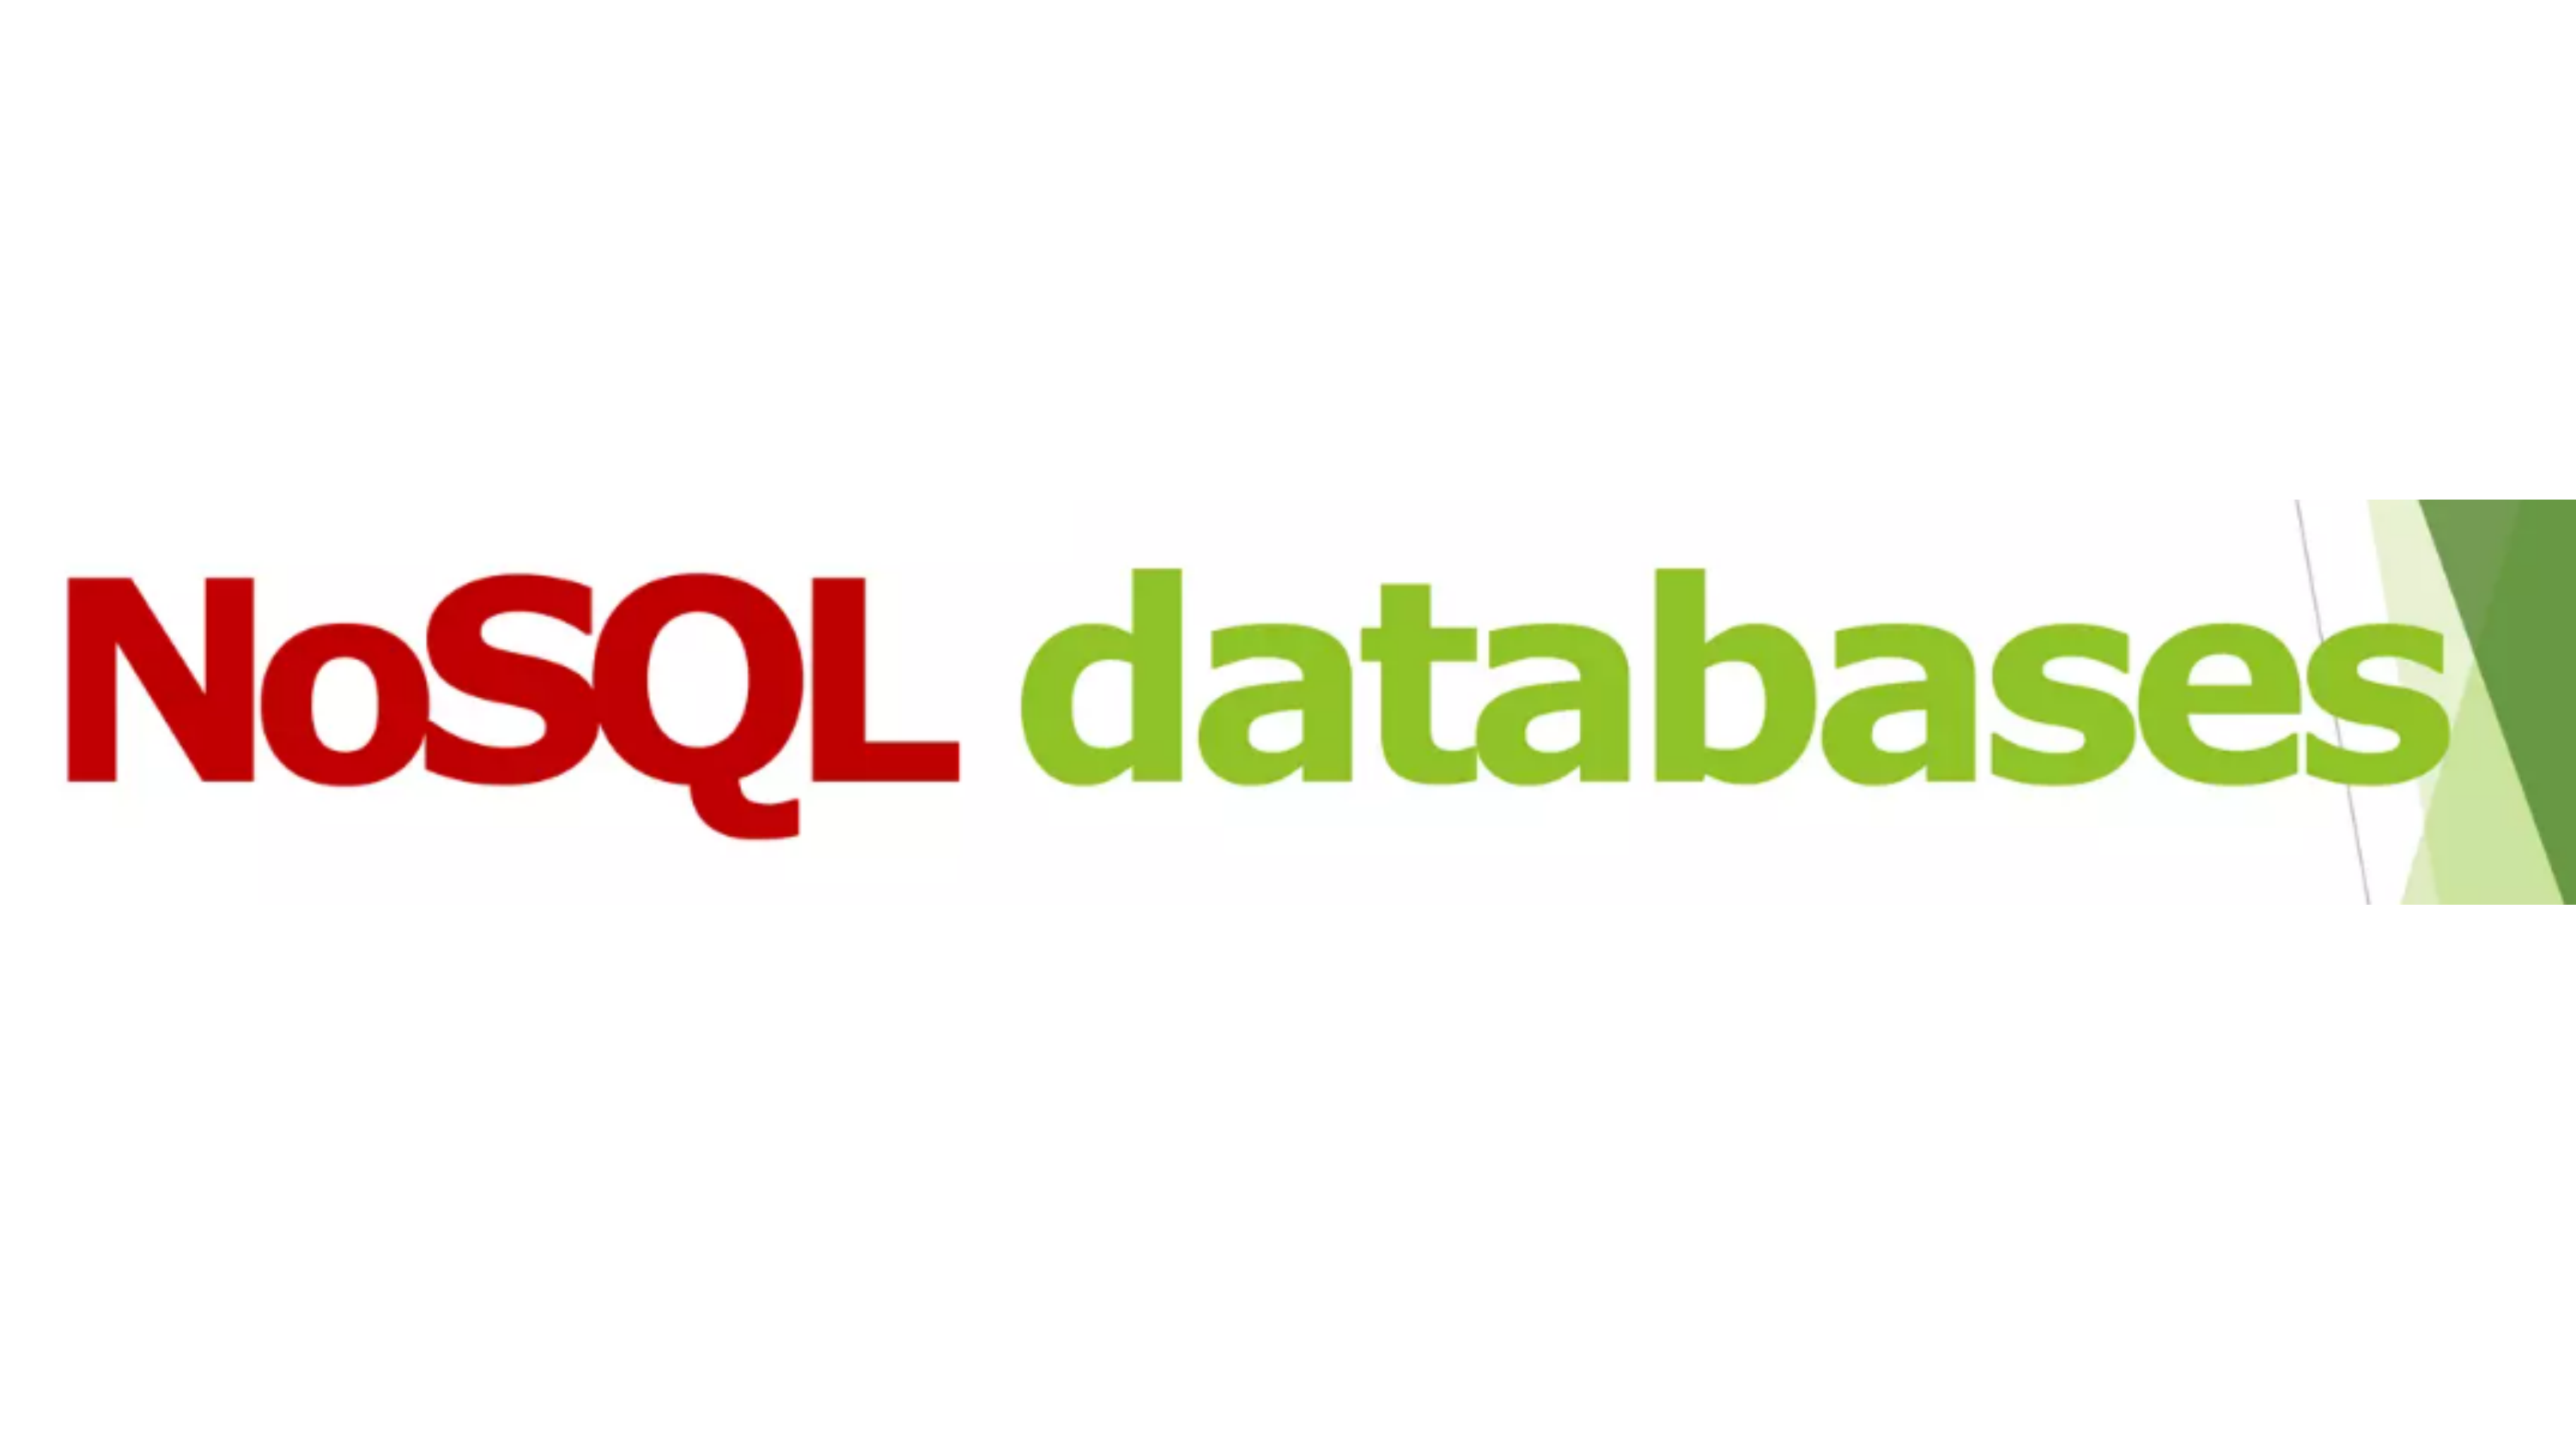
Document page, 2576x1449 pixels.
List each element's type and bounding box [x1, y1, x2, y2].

text_box [0, 500, 2576, 905]
